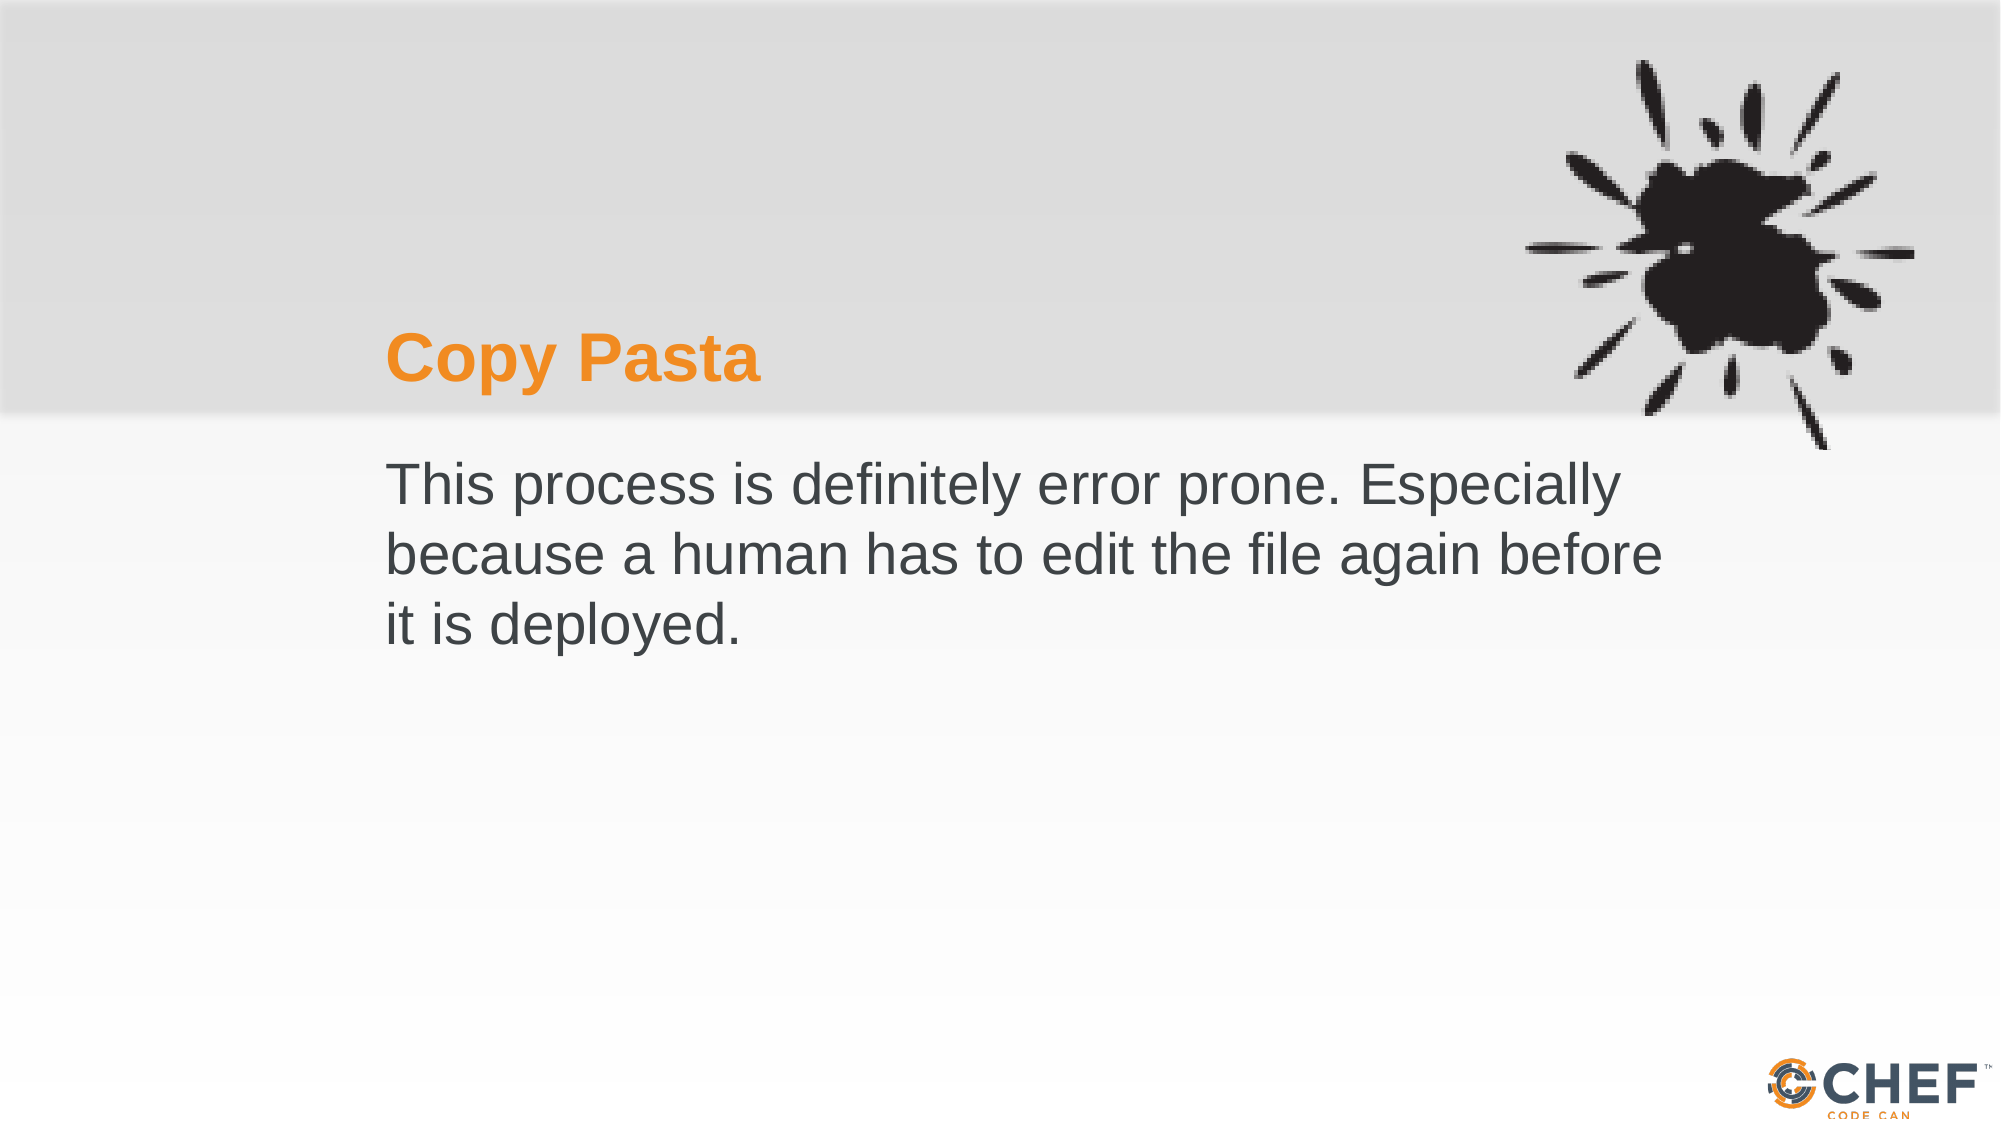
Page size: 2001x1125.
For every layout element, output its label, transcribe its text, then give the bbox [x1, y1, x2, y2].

title Copy Pasta [370, 307, 1721, 412]
subtitle This process is definitely error prone. Especially because a human has to edit the file again before it is deployed. [370, 431, 1721, 844]
